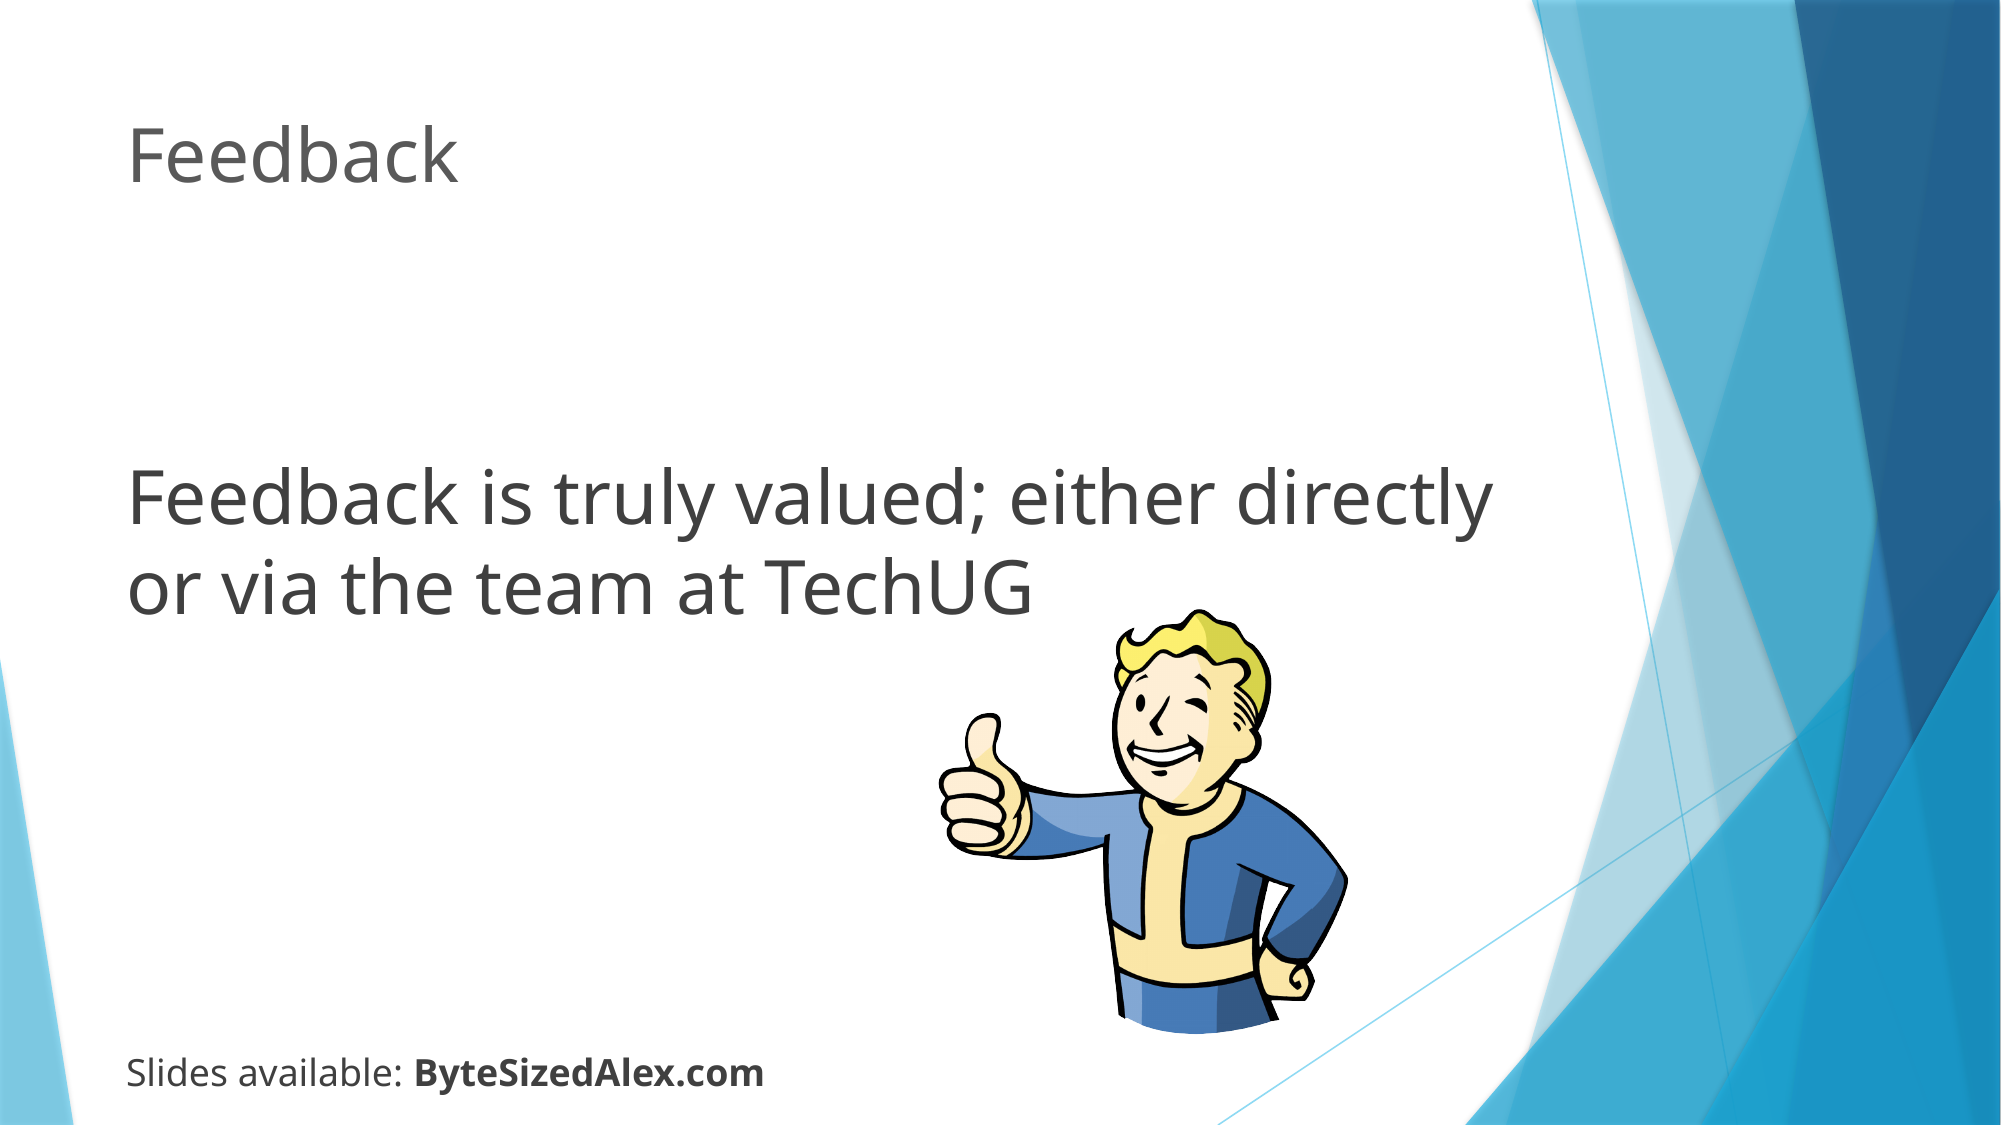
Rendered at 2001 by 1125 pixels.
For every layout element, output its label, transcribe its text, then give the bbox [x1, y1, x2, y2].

list Feedback is truly valued; either directly or via the team at TechUG Slides available: ByteSizedAlex.com [111, 442, 1522, 515]
title Feedback [111, 99, 1522, 317]
picture [920, 592, 1367, 1050]
